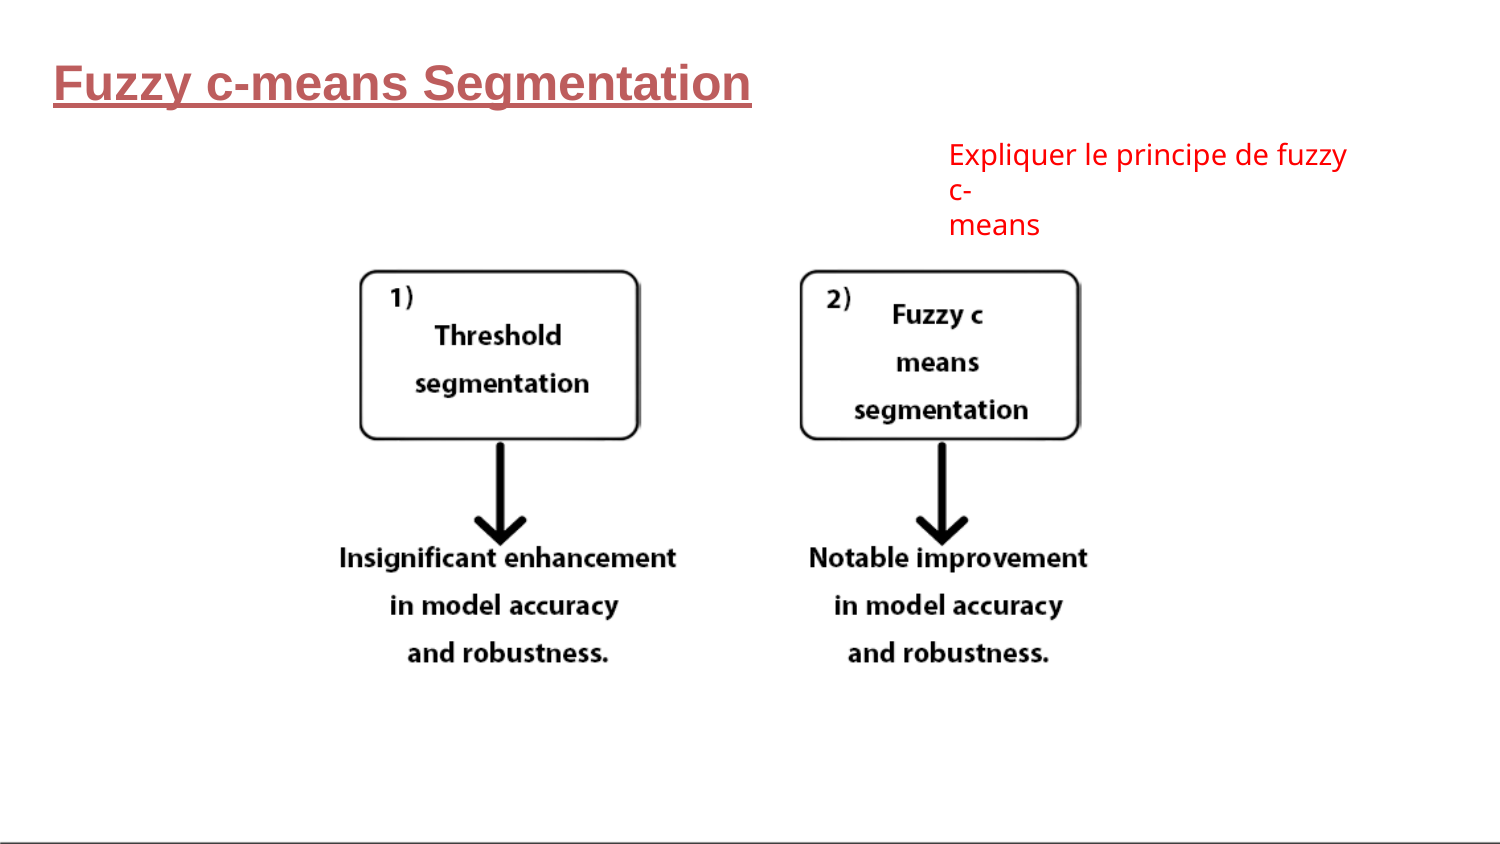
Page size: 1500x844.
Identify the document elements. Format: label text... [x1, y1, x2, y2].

text_box Fuzzy c-means Segmentation [51, 48, 756, 111]
picture [0, 0, 1500, 844]
text_box Expliquer le principe de fuzzy c- means [946, 134, 1362, 242]
